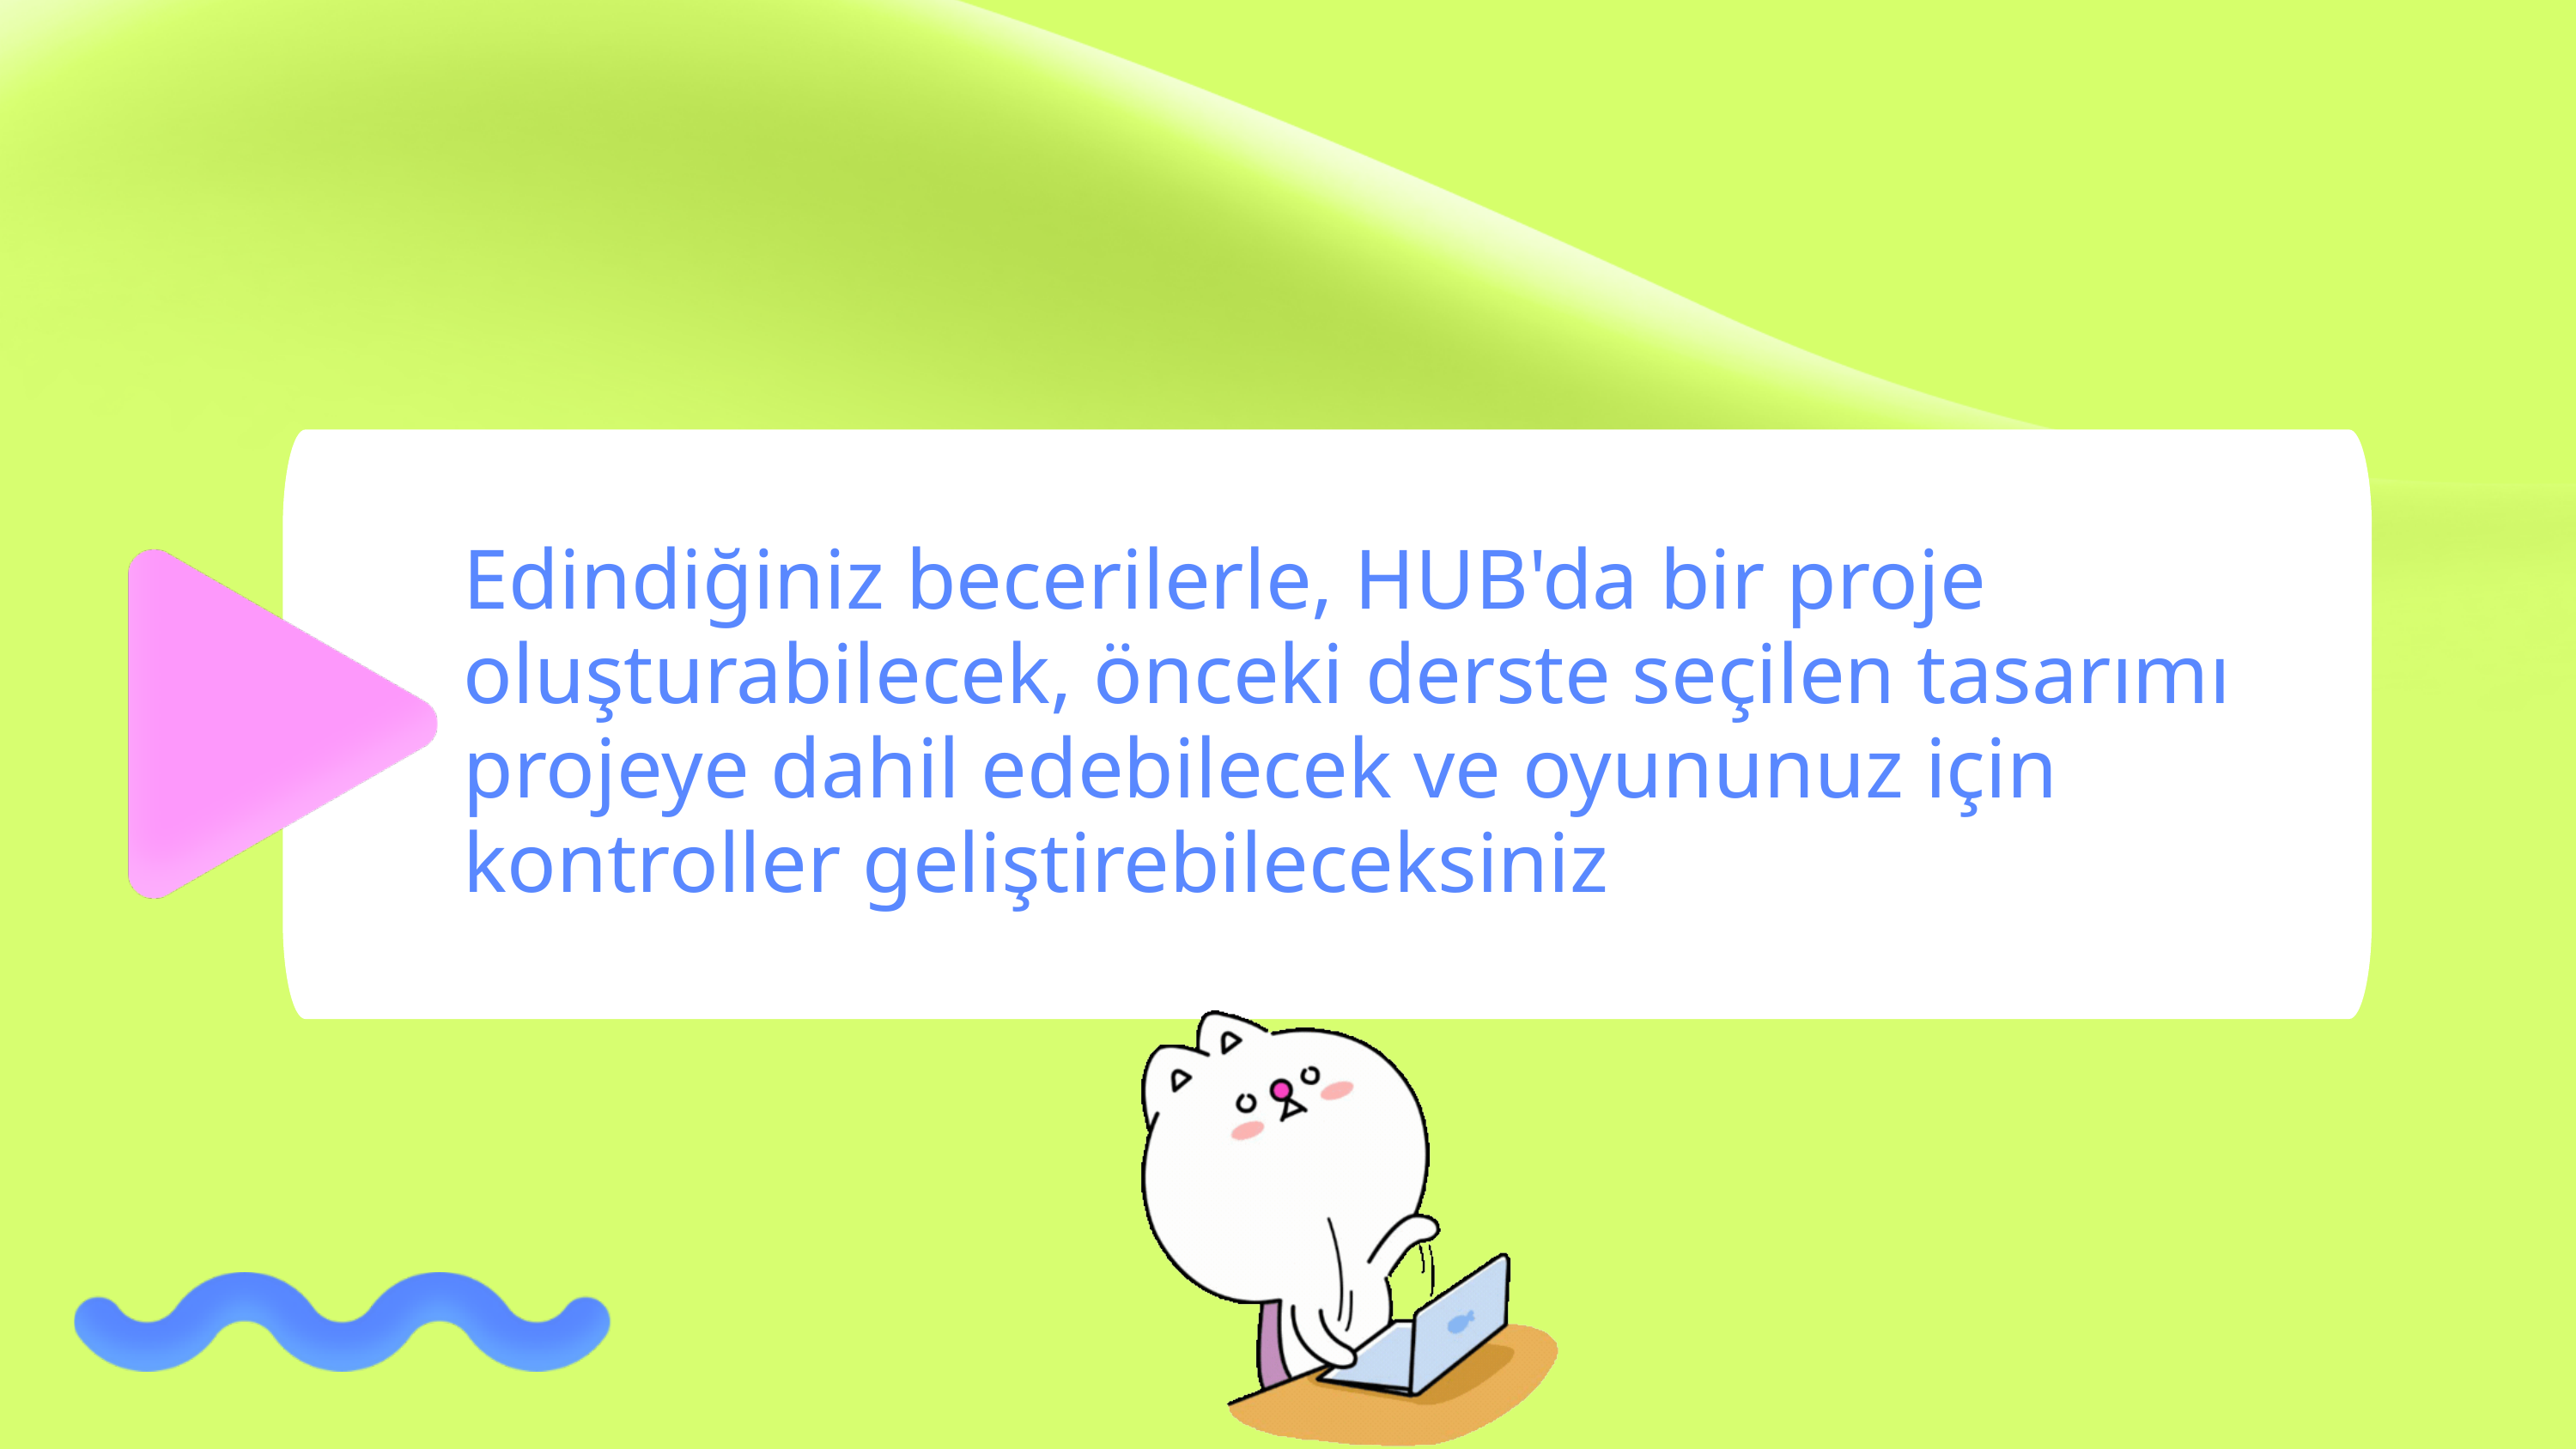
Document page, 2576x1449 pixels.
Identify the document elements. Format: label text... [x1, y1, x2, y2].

text_box [0, 0, 2576, 1449]
text_box [127, 549, 438, 900]
text_box [74, 1272, 611, 1372]
text_box [283, 429, 2372, 1020]
text_box Edindiğiniz becerilerle, HUB'da bir proje oluşturabilecek, önceki derste seçilen tasarımı projeye dahil edebilecek ve oyununuz için kontroller geliştirebileceksiniz [463, 533, 2263, 912]
picture [1036, 919, 1625, 1449]
